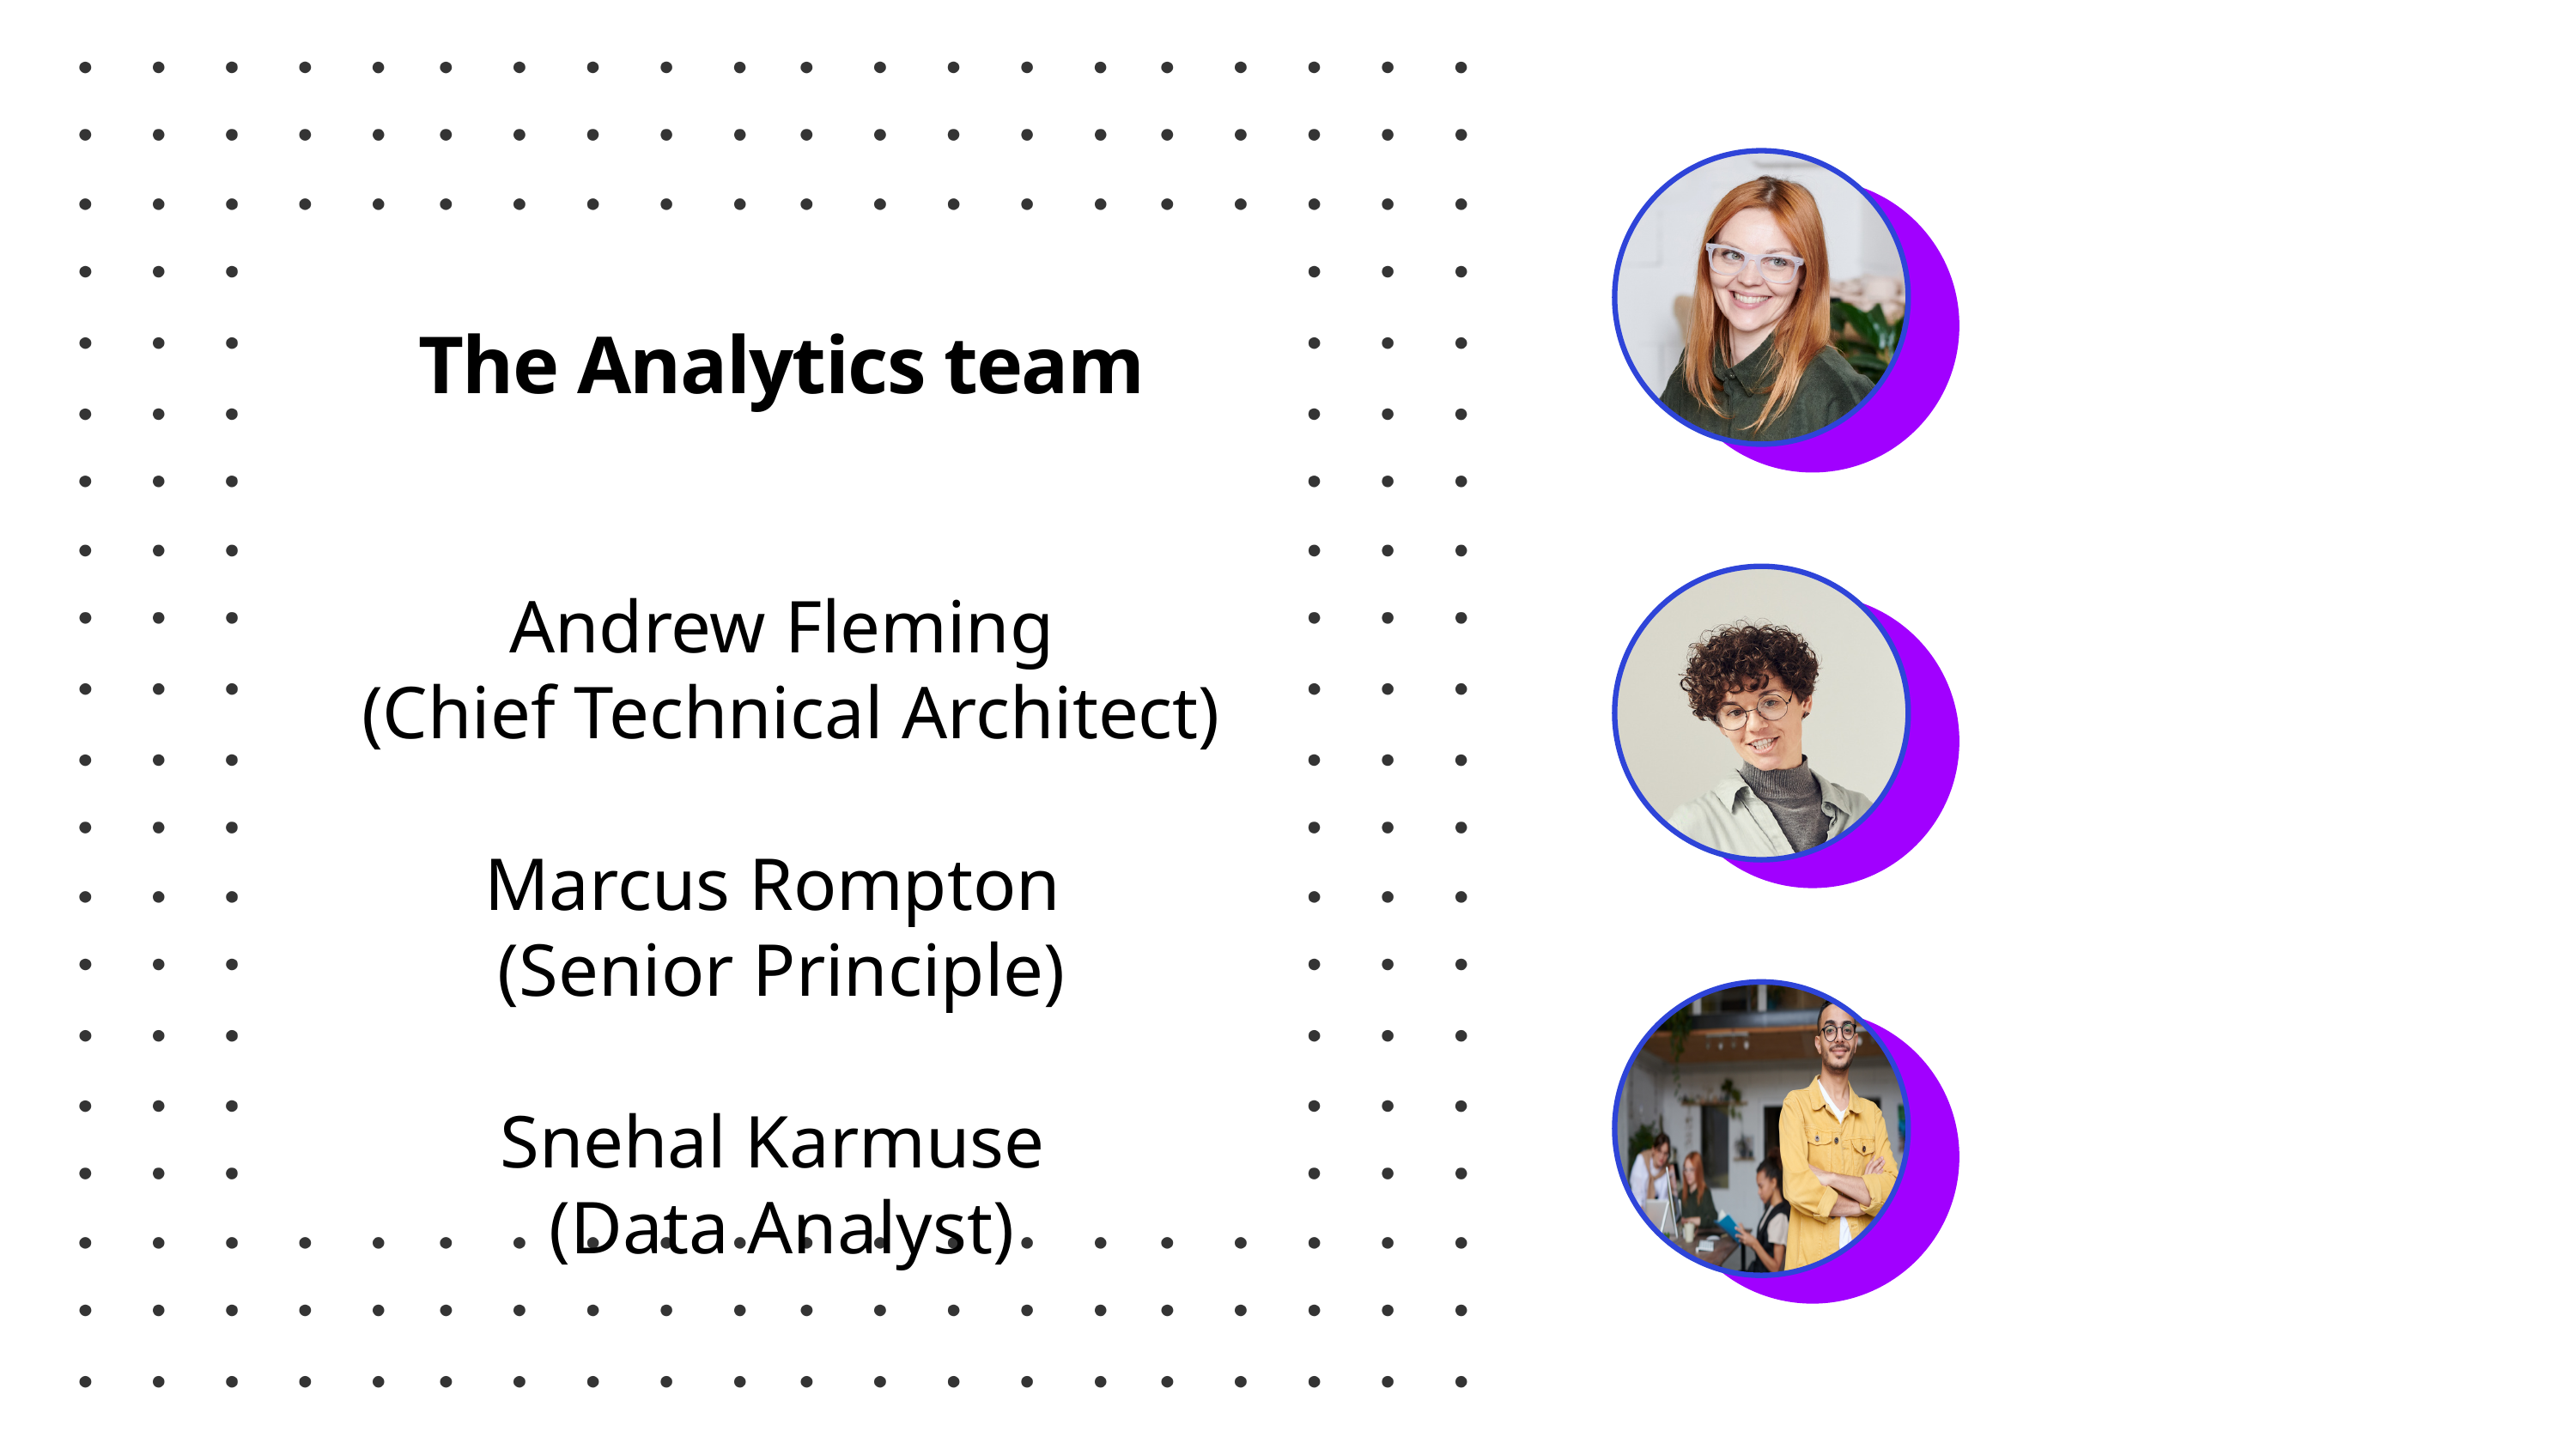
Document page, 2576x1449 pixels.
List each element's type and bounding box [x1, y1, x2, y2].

text_box [1665, 179, 1960, 473]
text_box [70, 57, 1472, 1392]
text_box [1607, 144, 1916, 451]
text_box [1607, 975, 1916, 1282]
text_box [1607, 563, 1916, 863]
text_box [1665, 594, 1960, 888]
text_box [1665, 1009, 1960, 1304]
